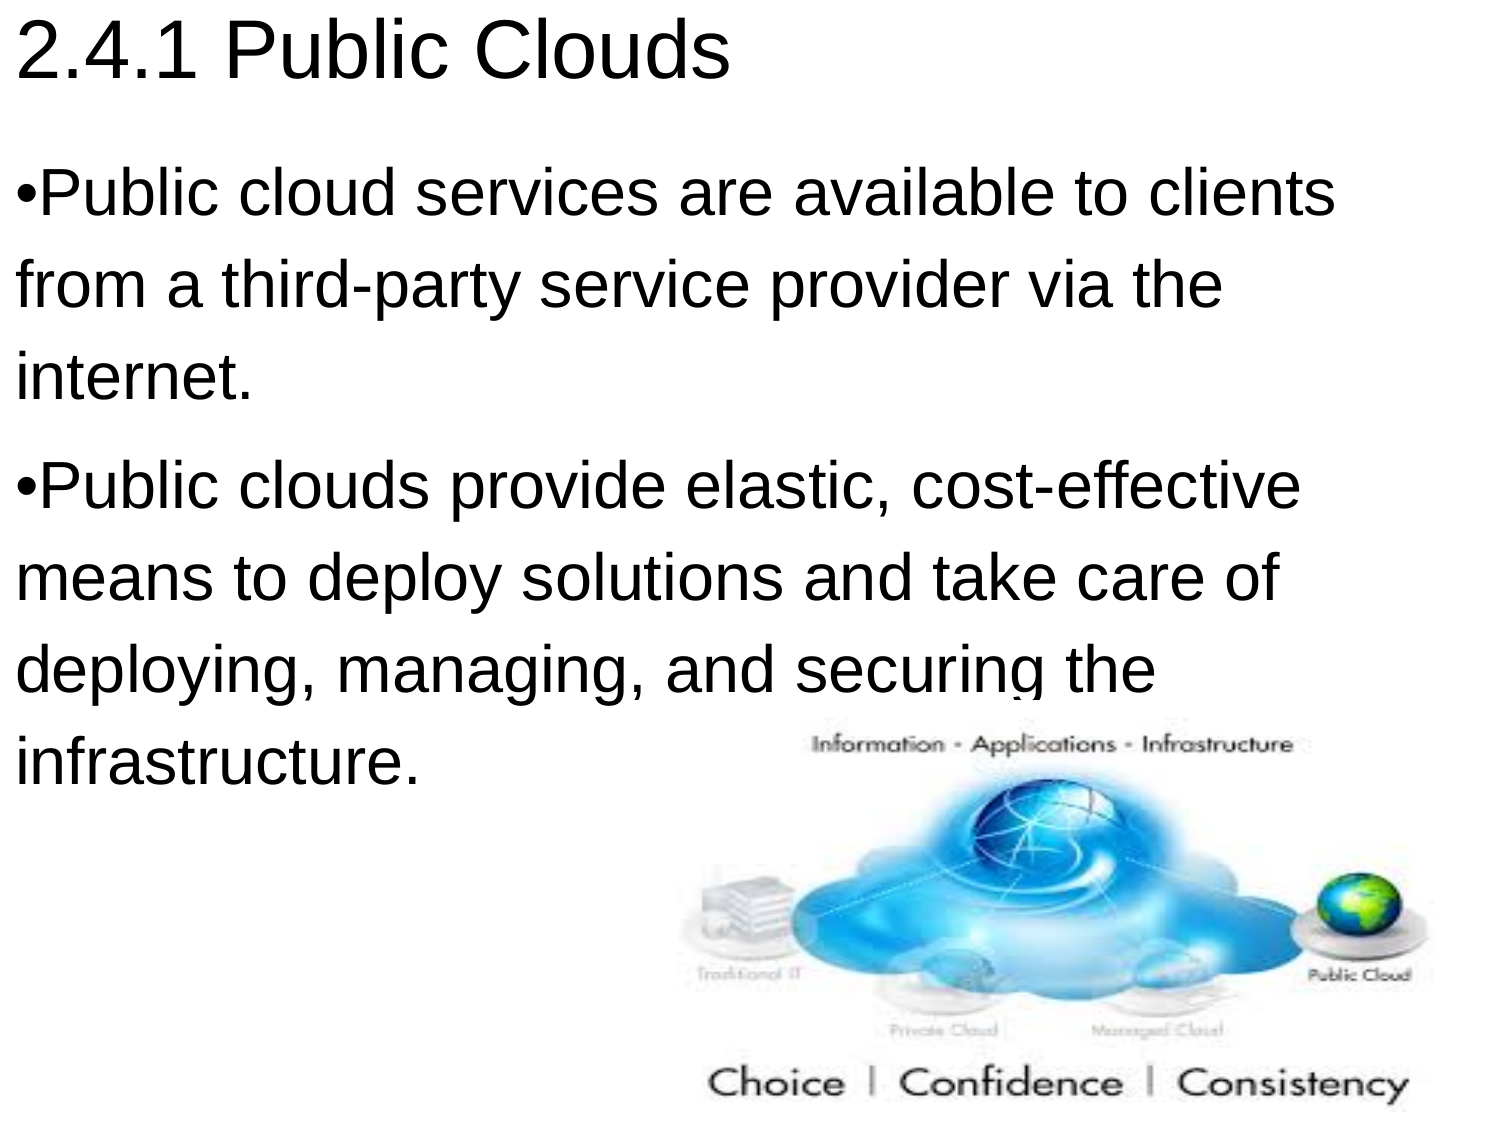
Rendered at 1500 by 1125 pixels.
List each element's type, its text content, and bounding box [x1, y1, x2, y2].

text_box 2.4.1 Public Clouds [0, 0, 1500, 90]
list •Public cloud services are available to clients from a third-party service provider via the internet. •Public clouds provide elastic, cost-effective means to deploy solutions and take care of deploying, managing, and securing the infrastructure. [0, 122, 1500, 1112]
picture [630, 700, 1483, 1112]
